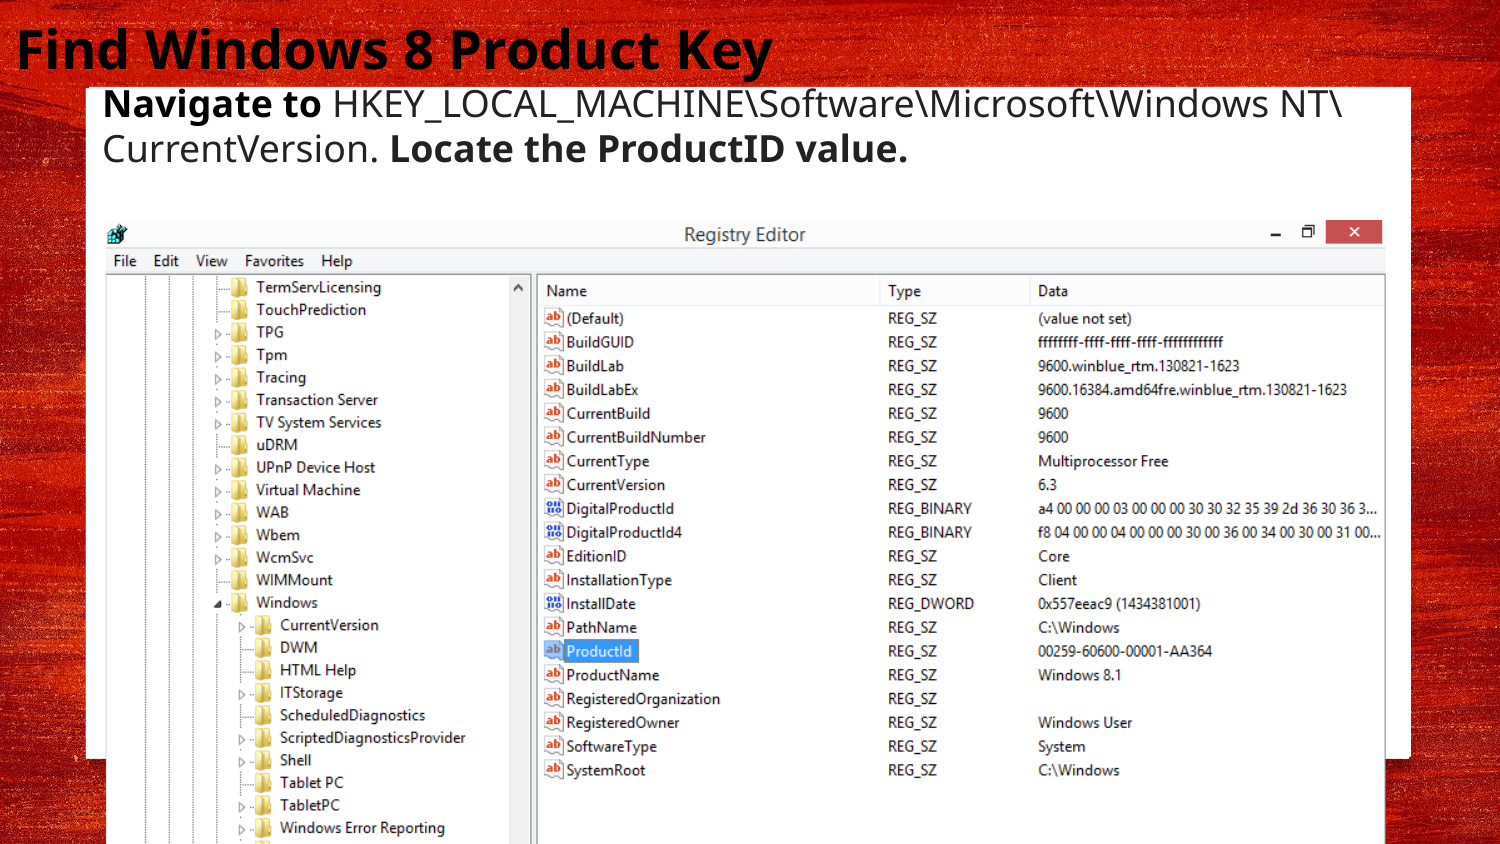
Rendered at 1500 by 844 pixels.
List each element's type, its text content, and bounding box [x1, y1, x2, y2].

title Find Windows 8 Product Key [0, 0, 1492, 146]
picture [1411, 0, 1500, 844]
picture [0, 146, 87, 844]
list Navigate to HKEY_LOCAL_MACHINE\Software\Microsoft\Windows NT\CurrentVersion. Locate the ProductID value. [87, 64, 1411, 844]
picture [105, 220, 1386, 844]
